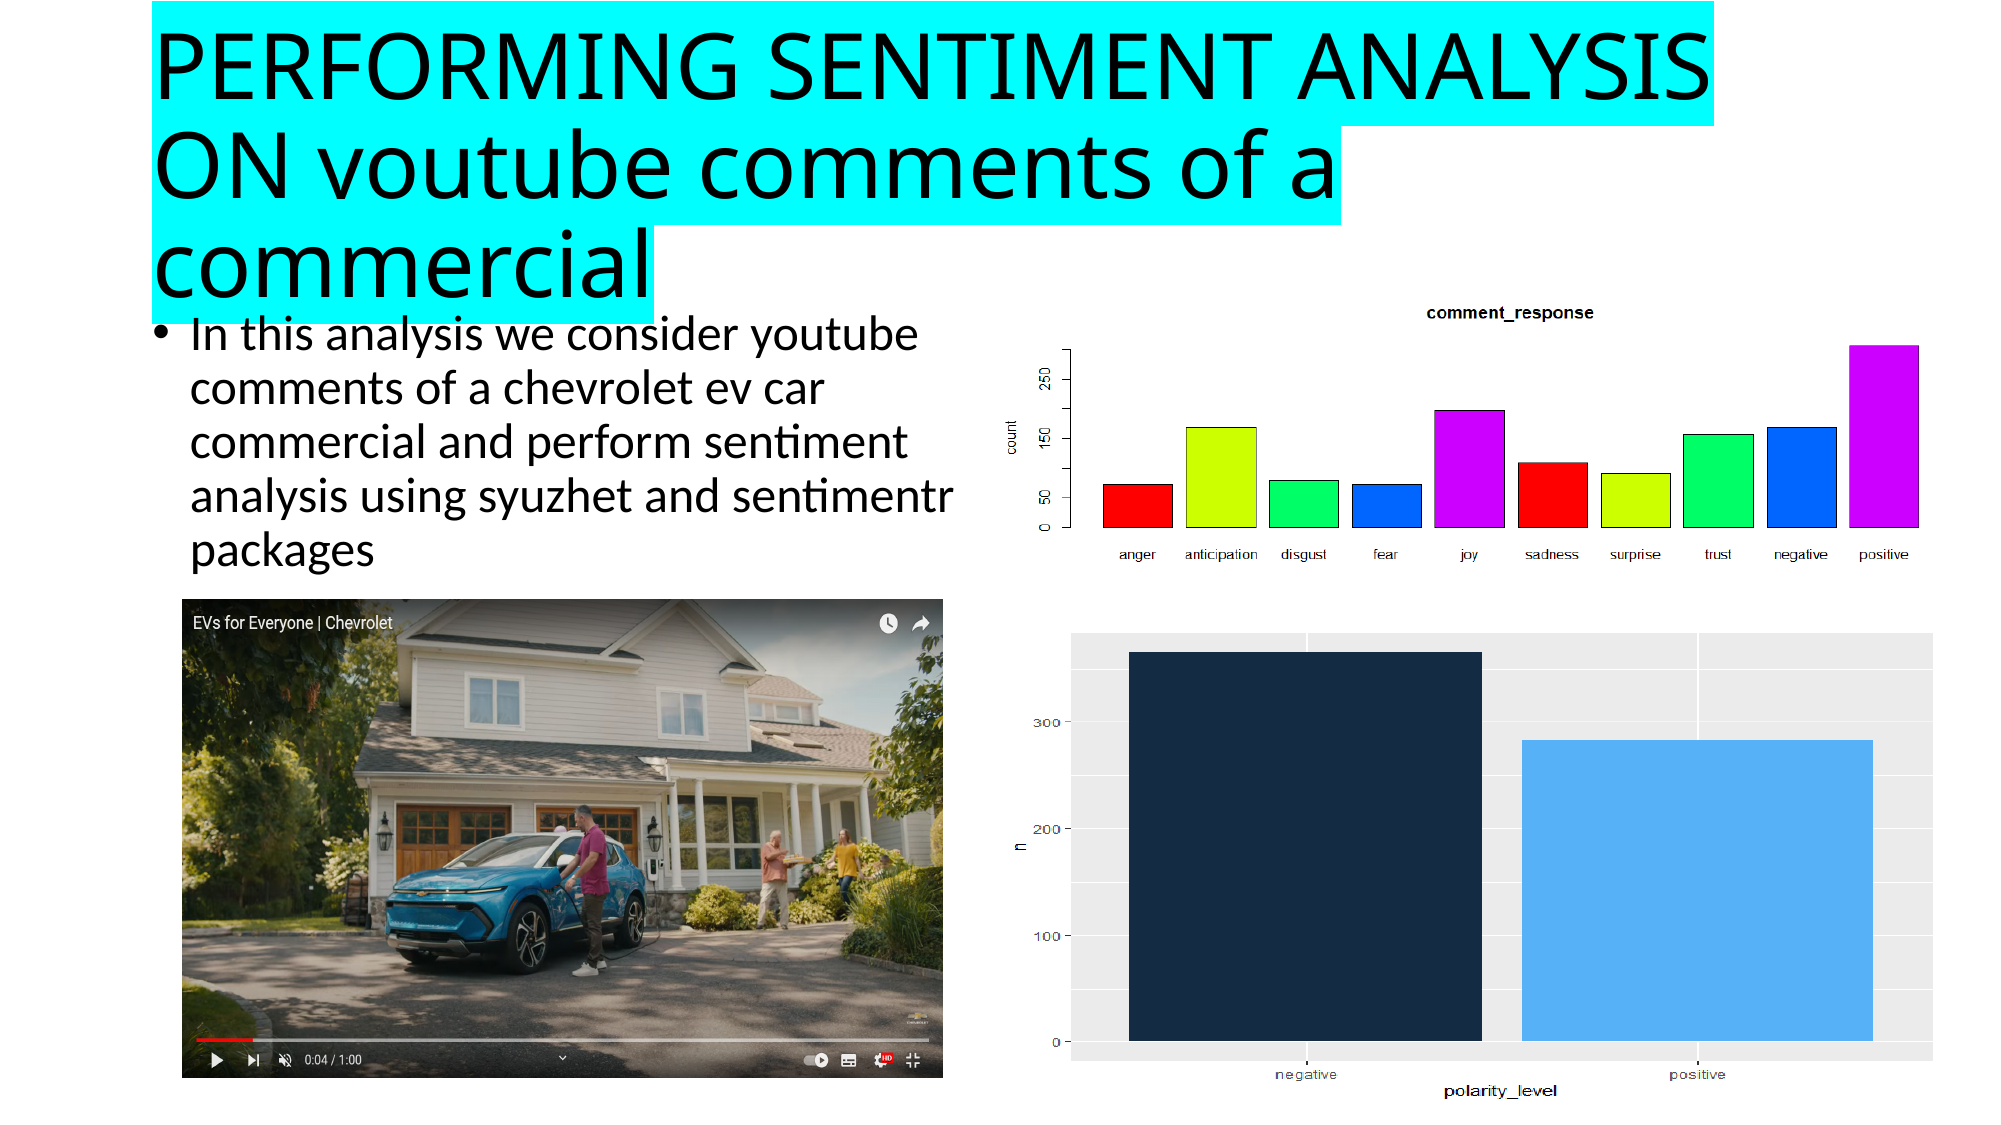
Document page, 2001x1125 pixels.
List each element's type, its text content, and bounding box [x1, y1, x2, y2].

picture [182, 599, 943, 1078]
list In this analysis we consider youtube comments of a chevrolet ev car commercial and perform sentiment analysis using syuzhet and sentimentr packages [137, 299, 988, 1125]
picture [999, 626, 1950, 1106]
title PERFORMING SENTIMENT ANALYSIS ON youtube comments of a commercial [137, 59, 1863, 278]
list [999, 277, 1988, 614]
